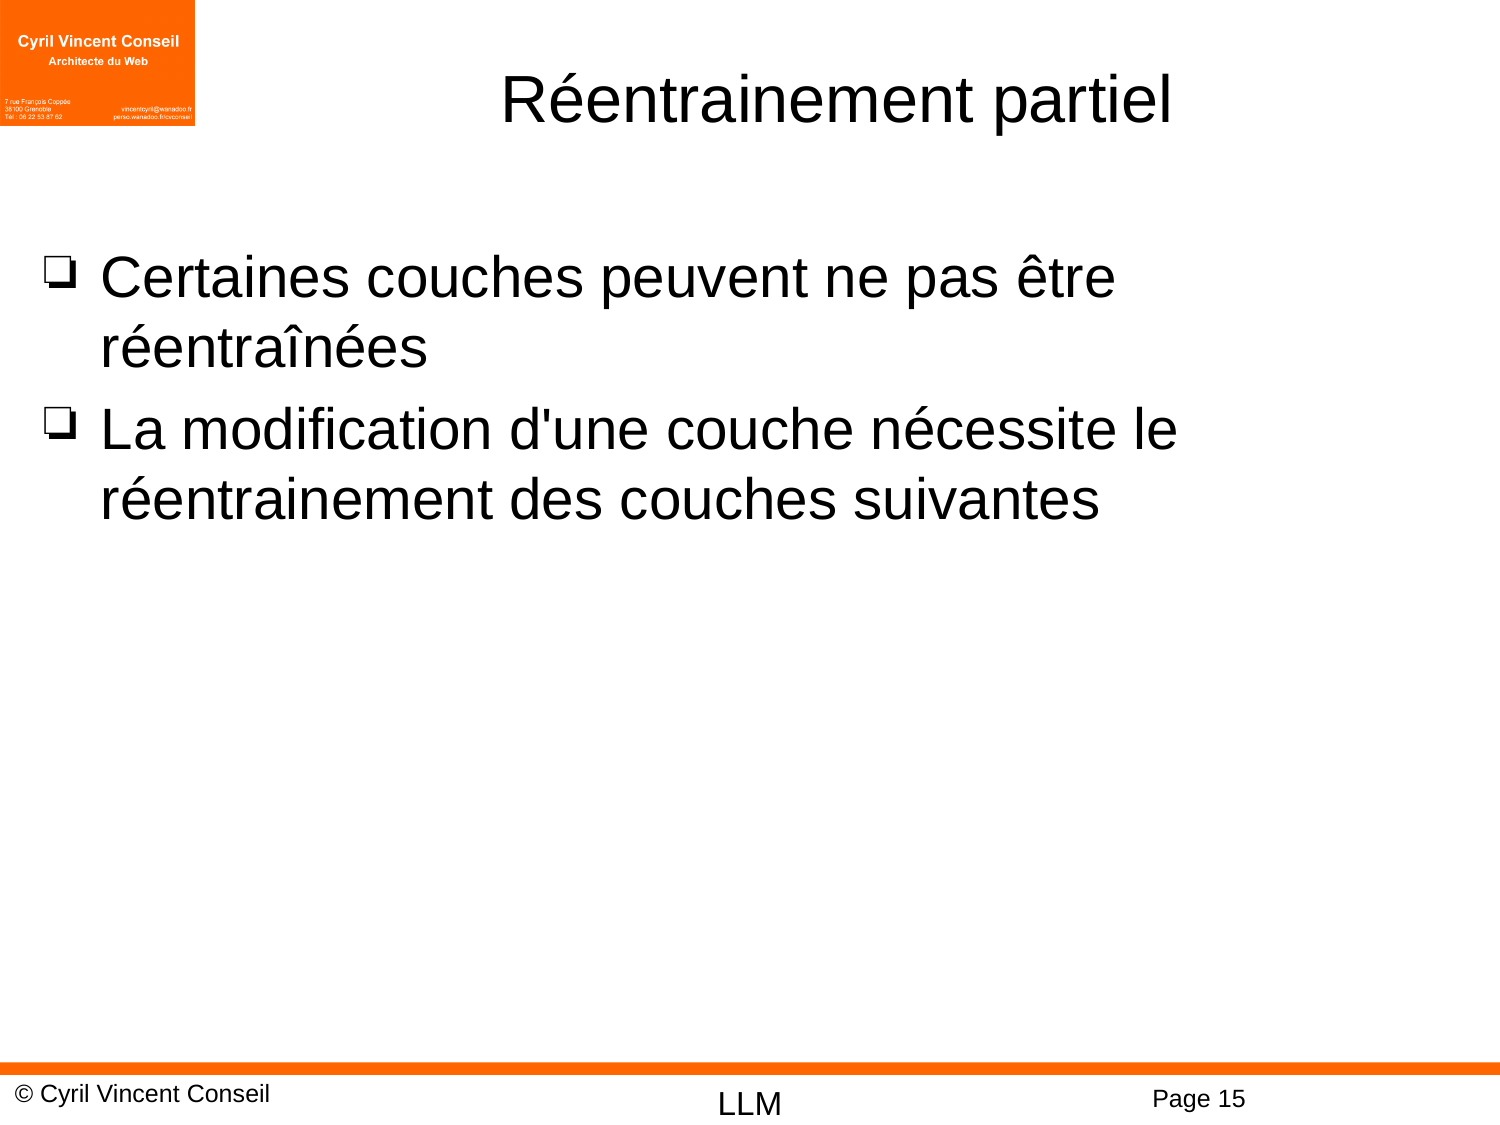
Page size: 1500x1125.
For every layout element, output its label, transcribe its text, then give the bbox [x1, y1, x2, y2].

picture [0, 0, 195, 126]
list Certaines couches peuvent ne pas être réentraînées La modification d'une couche nécessite le réentrainement des couches suivantes [29, 231, 1468, 1059]
title Réentrainement partiel [194, 2, 1480, 190]
